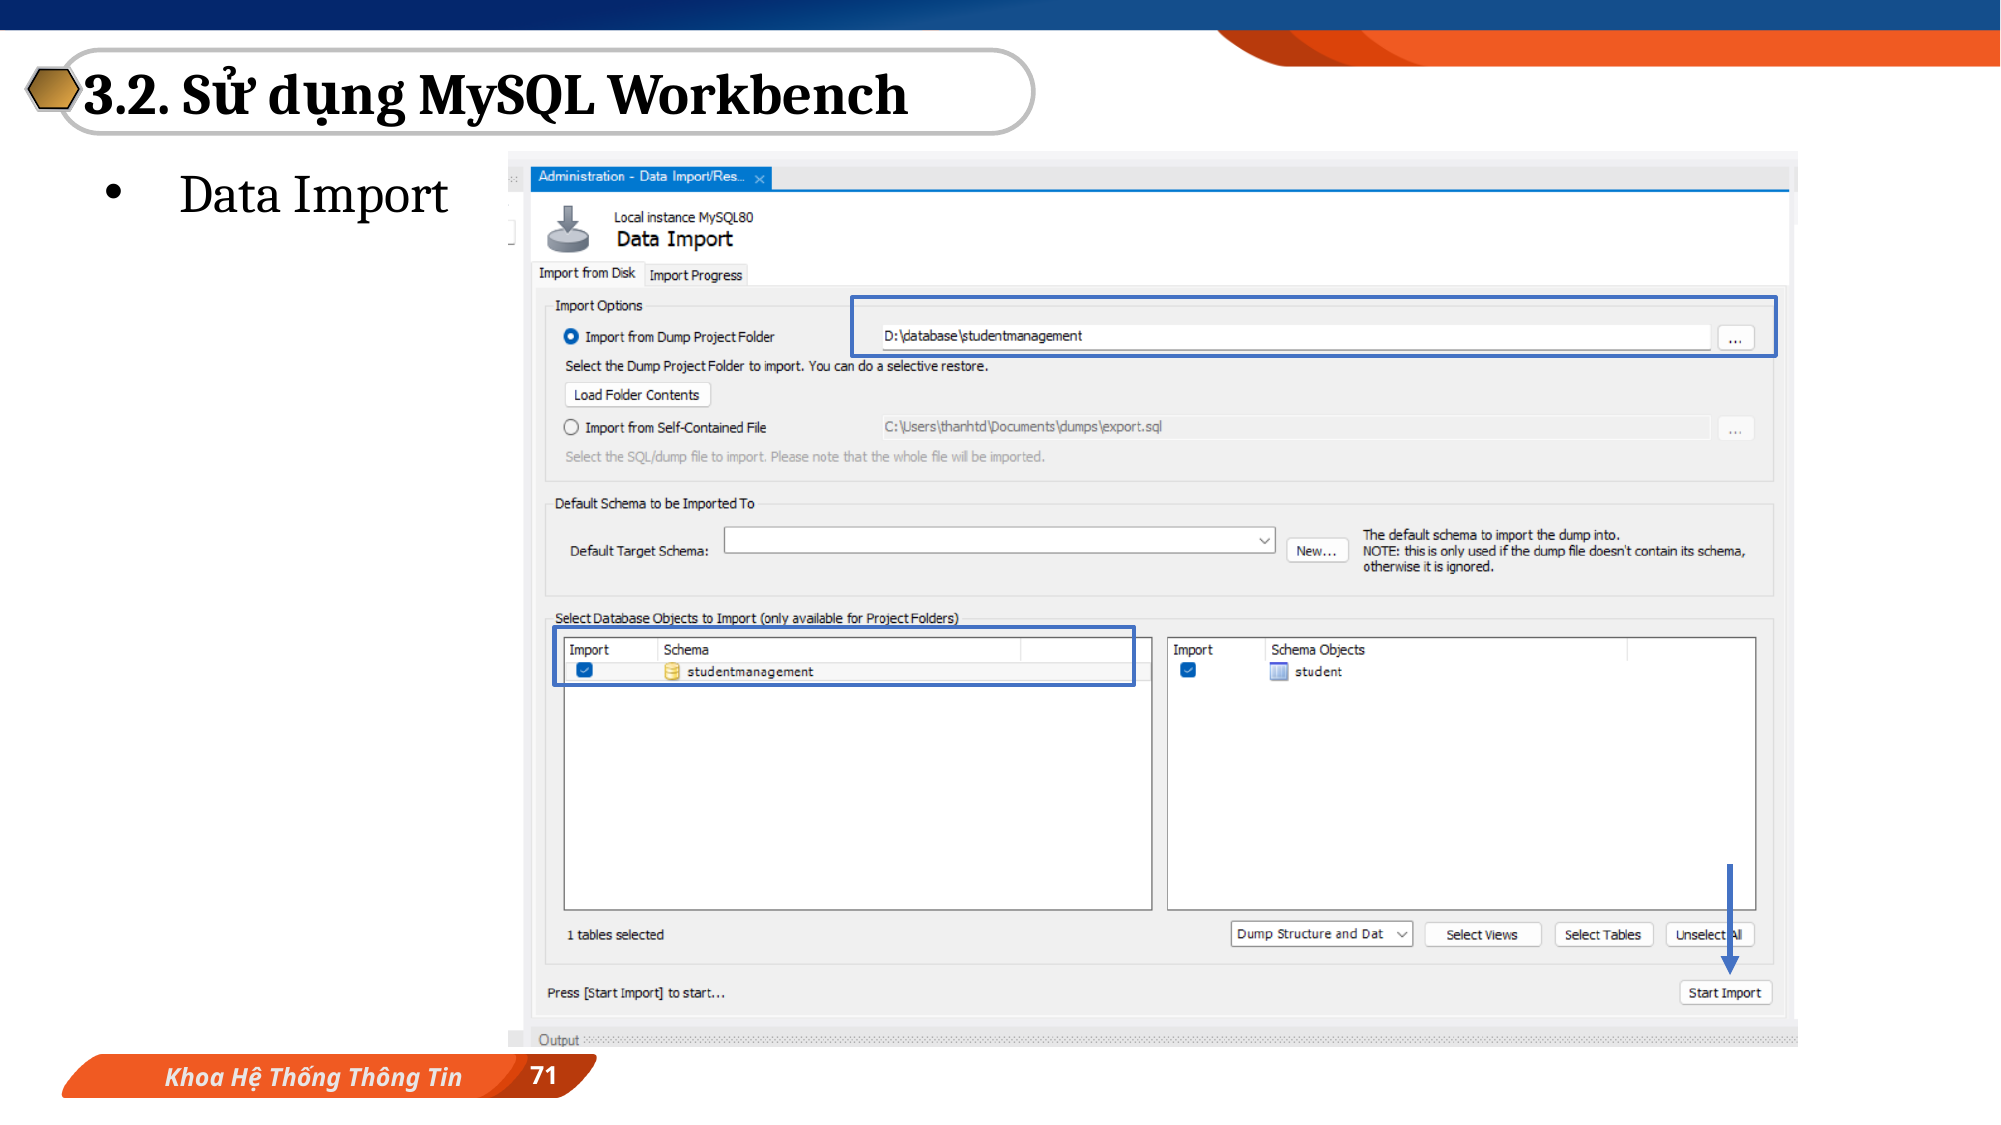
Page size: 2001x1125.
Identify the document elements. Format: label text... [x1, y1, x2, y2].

picture [0, 0, 2001, 71]
footer Khoa Hệ Thống Thông Tin [119, 1054, 508, 1098]
picture [34, 150, 1798, 1125]
text_box Data Import [89, 151, 466, 231]
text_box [24, 49, 1034, 134]
slide_number 71 [508, 1053, 574, 1106]
